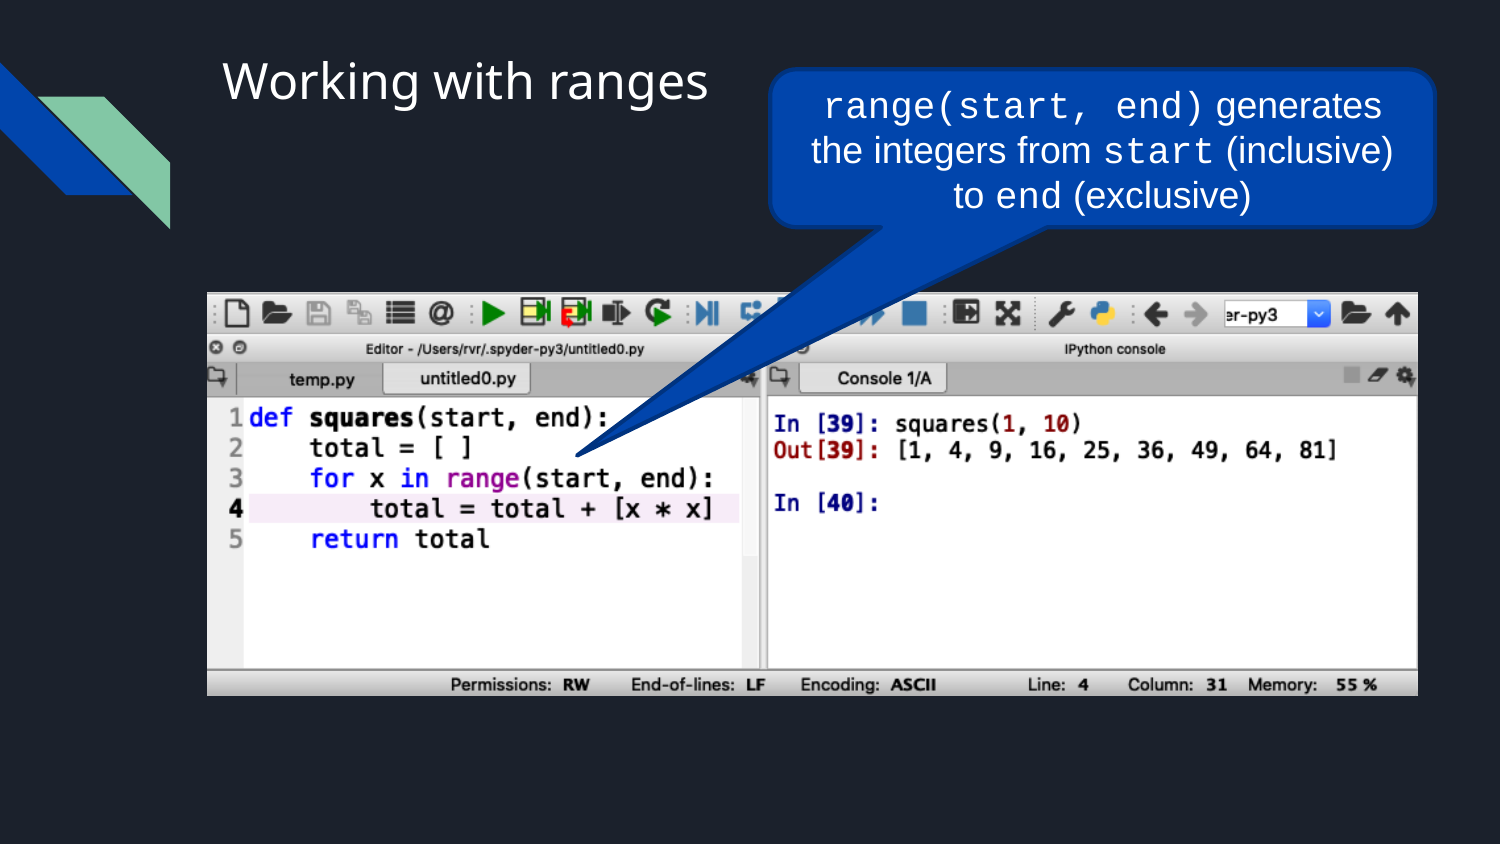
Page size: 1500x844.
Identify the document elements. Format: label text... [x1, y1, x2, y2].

title Working with ranges [207, 34, 1363, 149]
picture [207, 292, 1419, 696]
text_box range(start, end) generates the integers from start (inclusive) to end (exclusive) [768, 67, 1438, 290]
